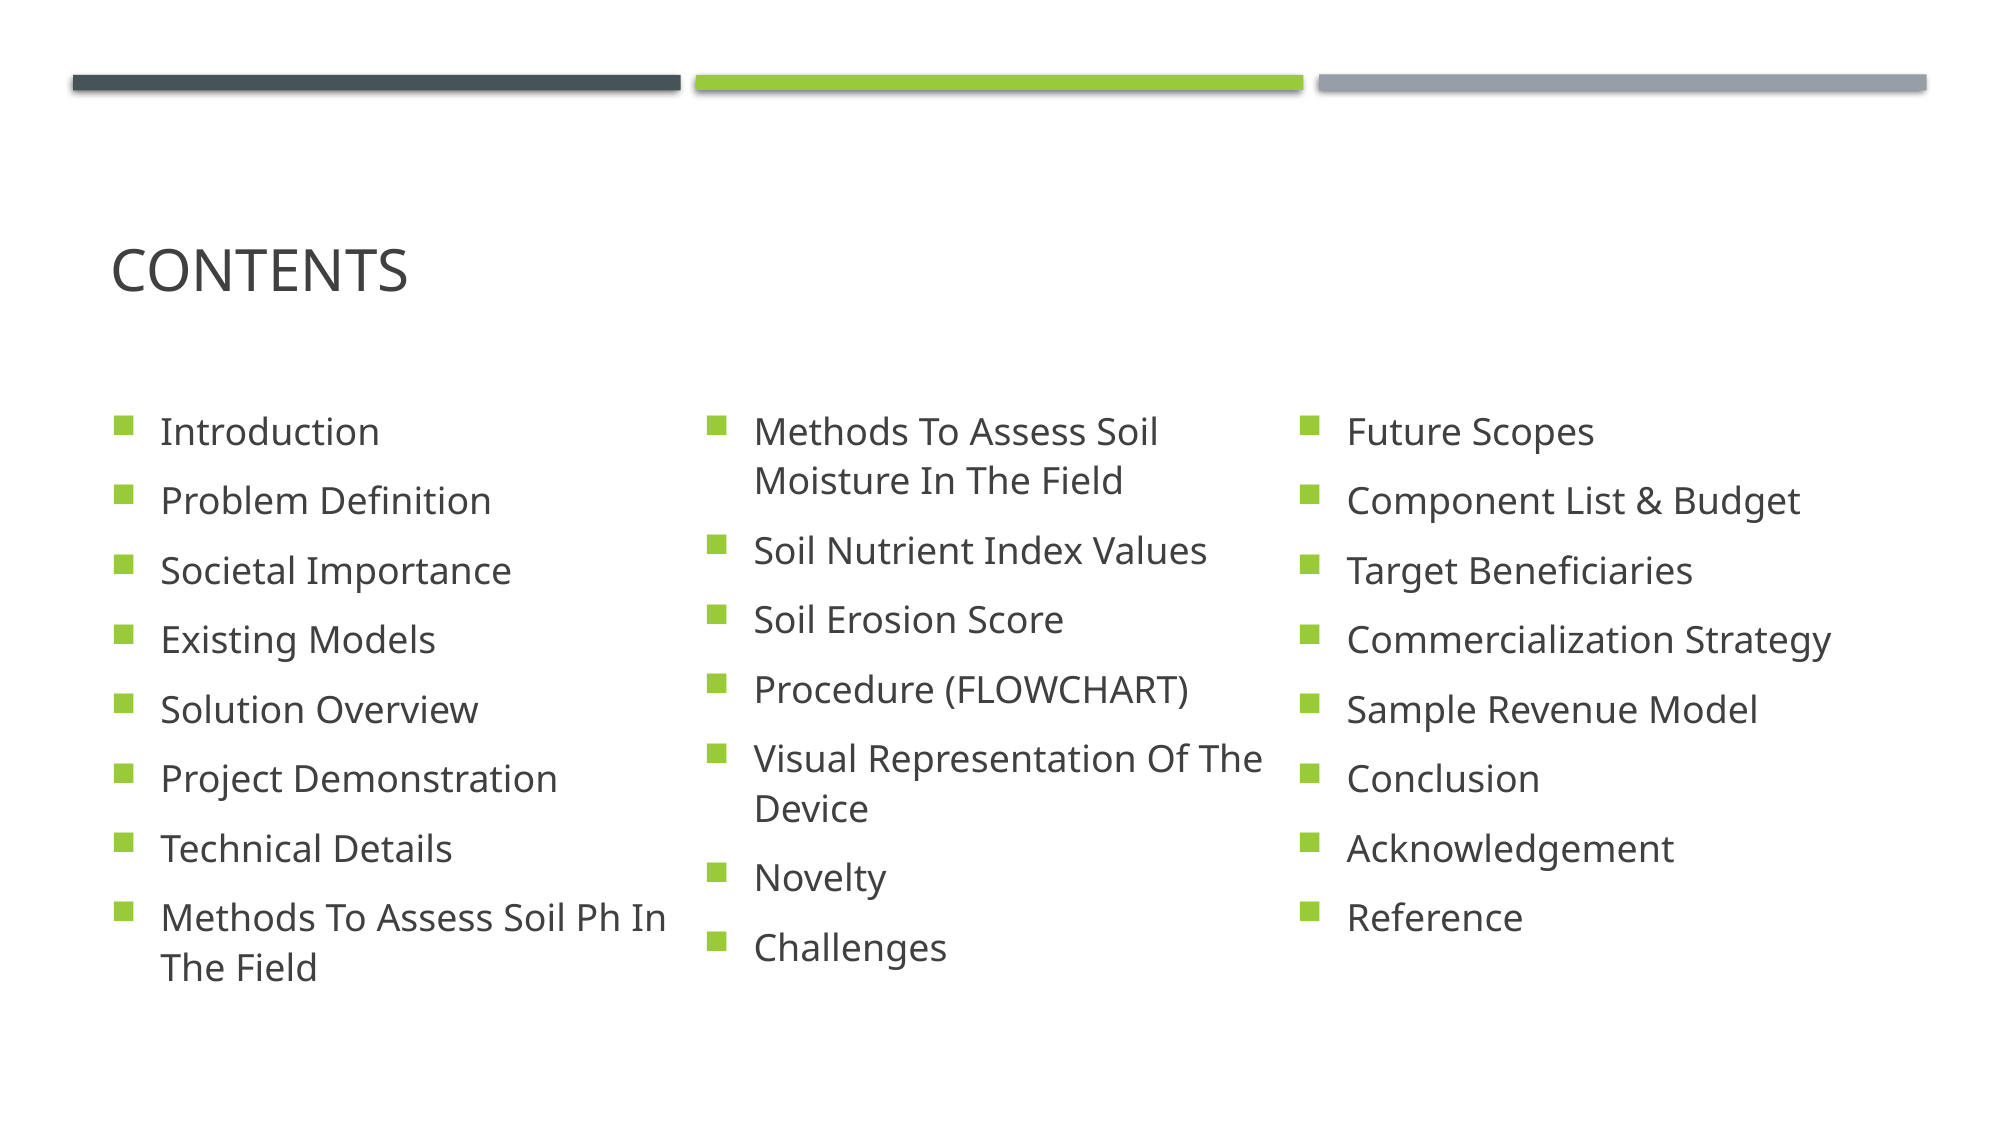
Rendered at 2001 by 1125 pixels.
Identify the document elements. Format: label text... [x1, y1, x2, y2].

list Introduction Problem Definition Societal Importance Existing Models Solution Overview Project Demonstration Technical Details Methods To Assess Soil Ph In The Field Methods To Assess Soil Moisture In The Field Soil Nutrient Index Values Soil Erosion Score Procedure (FLOWCHART) Visual Representation Of The Device Novelty Challenges Future Scopes Component List & Budget Target Beneficiaries Commercialization Strategy Sample Revenue Model Conclusion Acknowledgement Reference [95, 383, 1905, 1125]
title CONTENTs [95, 115, 1905, 311]
